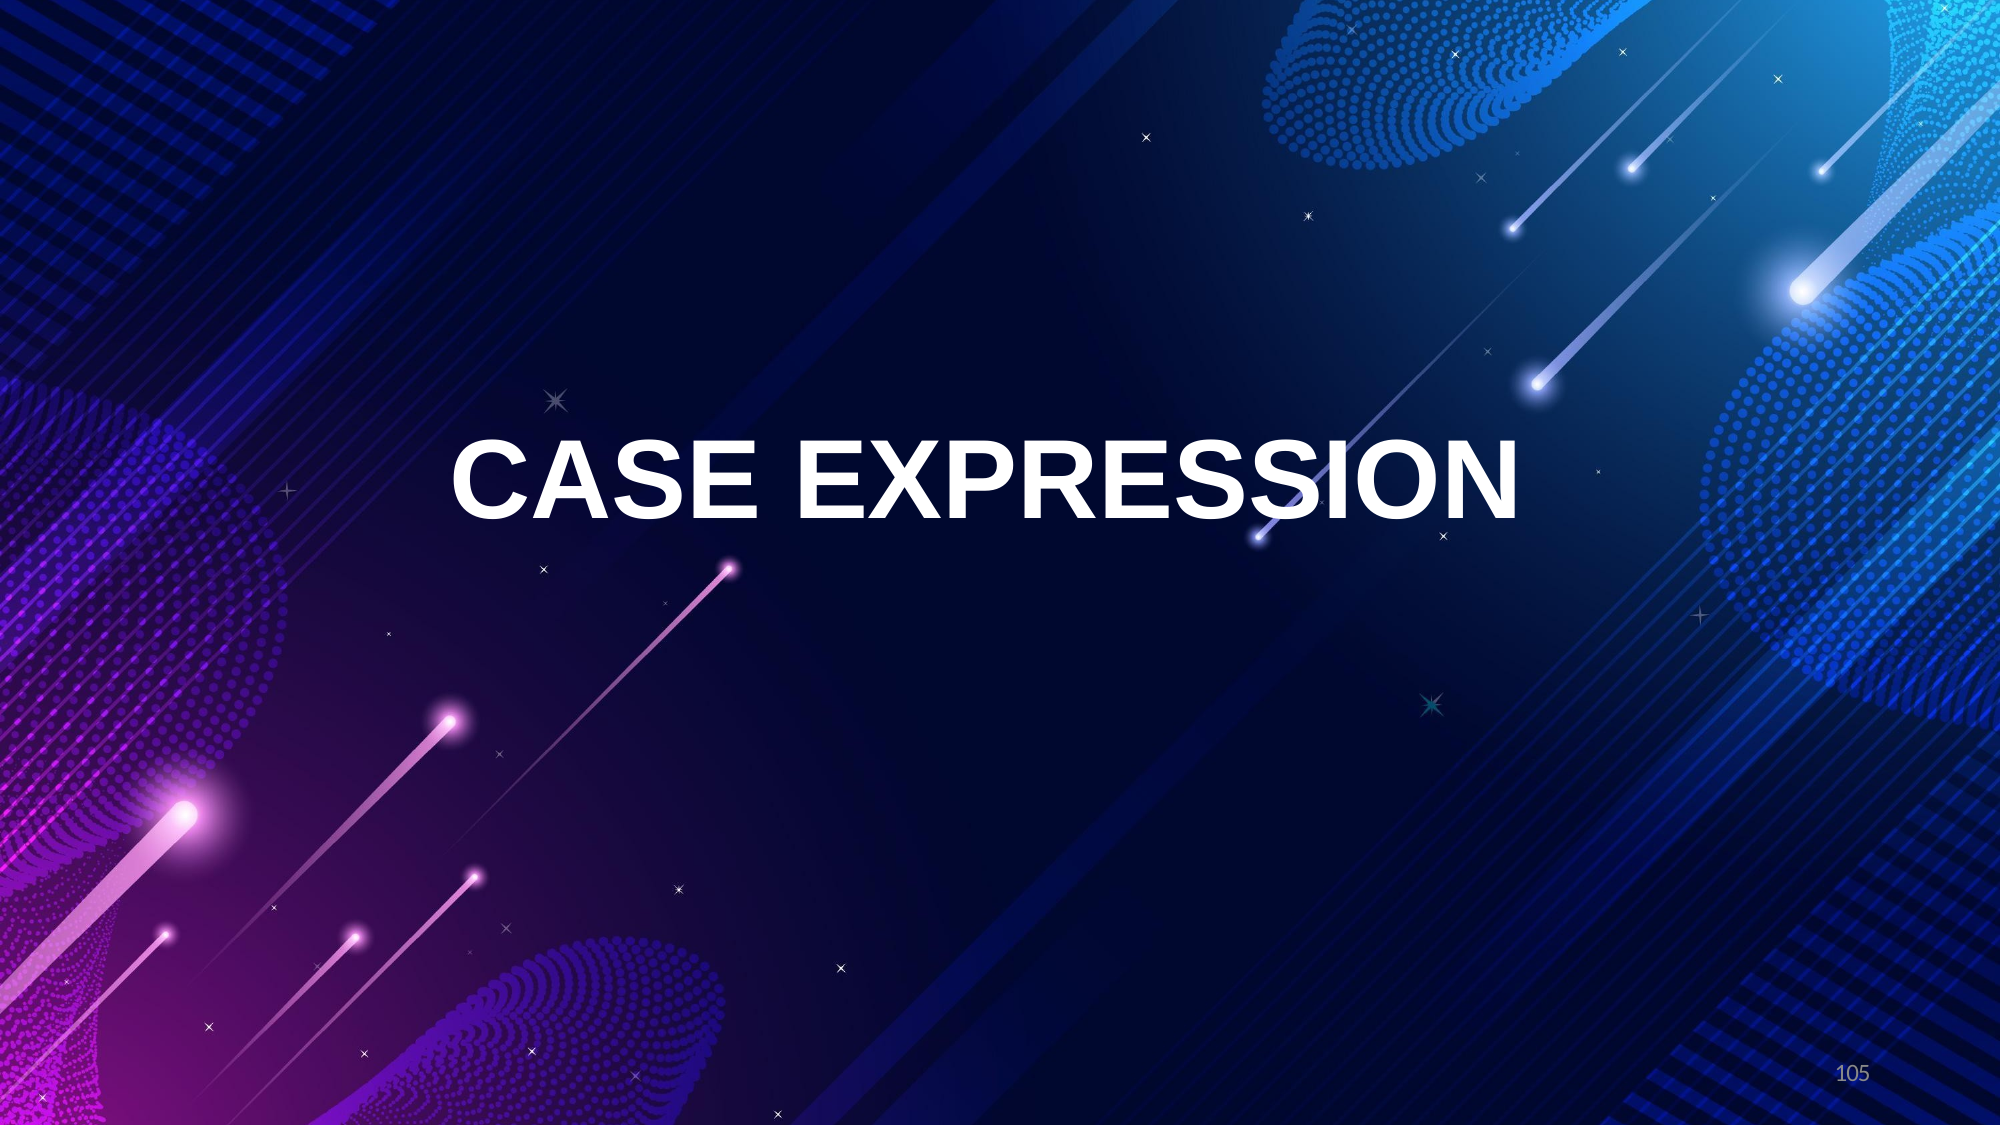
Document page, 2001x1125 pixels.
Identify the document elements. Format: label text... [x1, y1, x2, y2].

title CASE EXPRESSION [139, 299, 1837, 595]
slide_number 105 [1802, 1060, 1875, 1100]
picture [0, 0, 2000, 1125]
